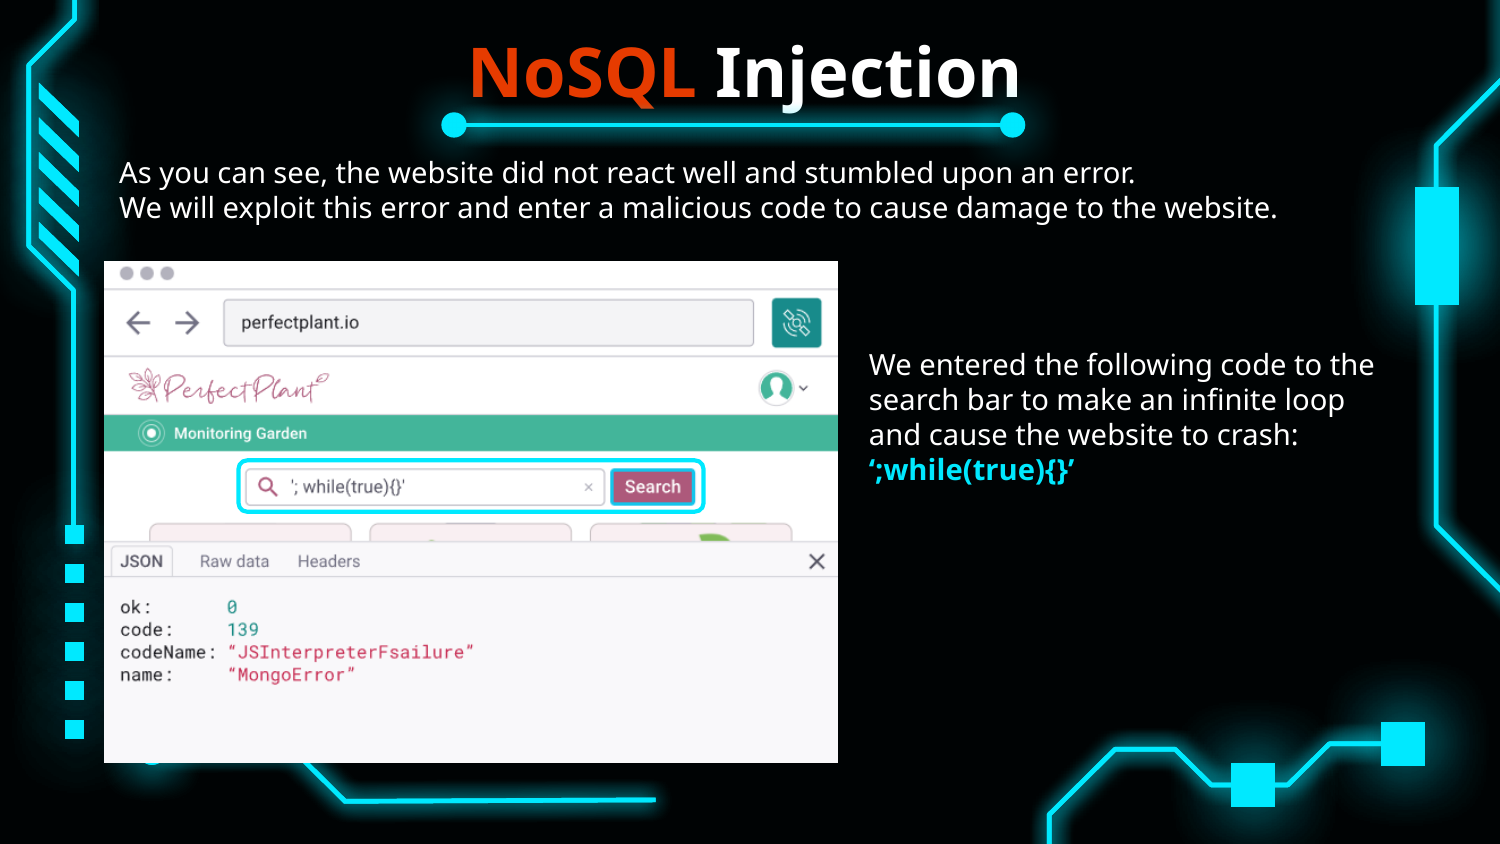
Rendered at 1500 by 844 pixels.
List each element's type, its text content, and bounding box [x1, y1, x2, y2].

picture [104, 260, 838, 763]
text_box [452, 82, 1047, 119]
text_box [442, 113, 1024, 137]
text_box NoSQL Injection [452, 20, 1047, 104]
text_box We entered the following code to the search bar to make an infinite loop and cause the website to crash: ‘;while(true){}’ [854, 338, 1420, 494]
text_box As you can see, the website did not react well and stumbled upon an error. We will exploit this error and enter a malicious code to cause damage to the website. [104, 147, 1365, 232]
